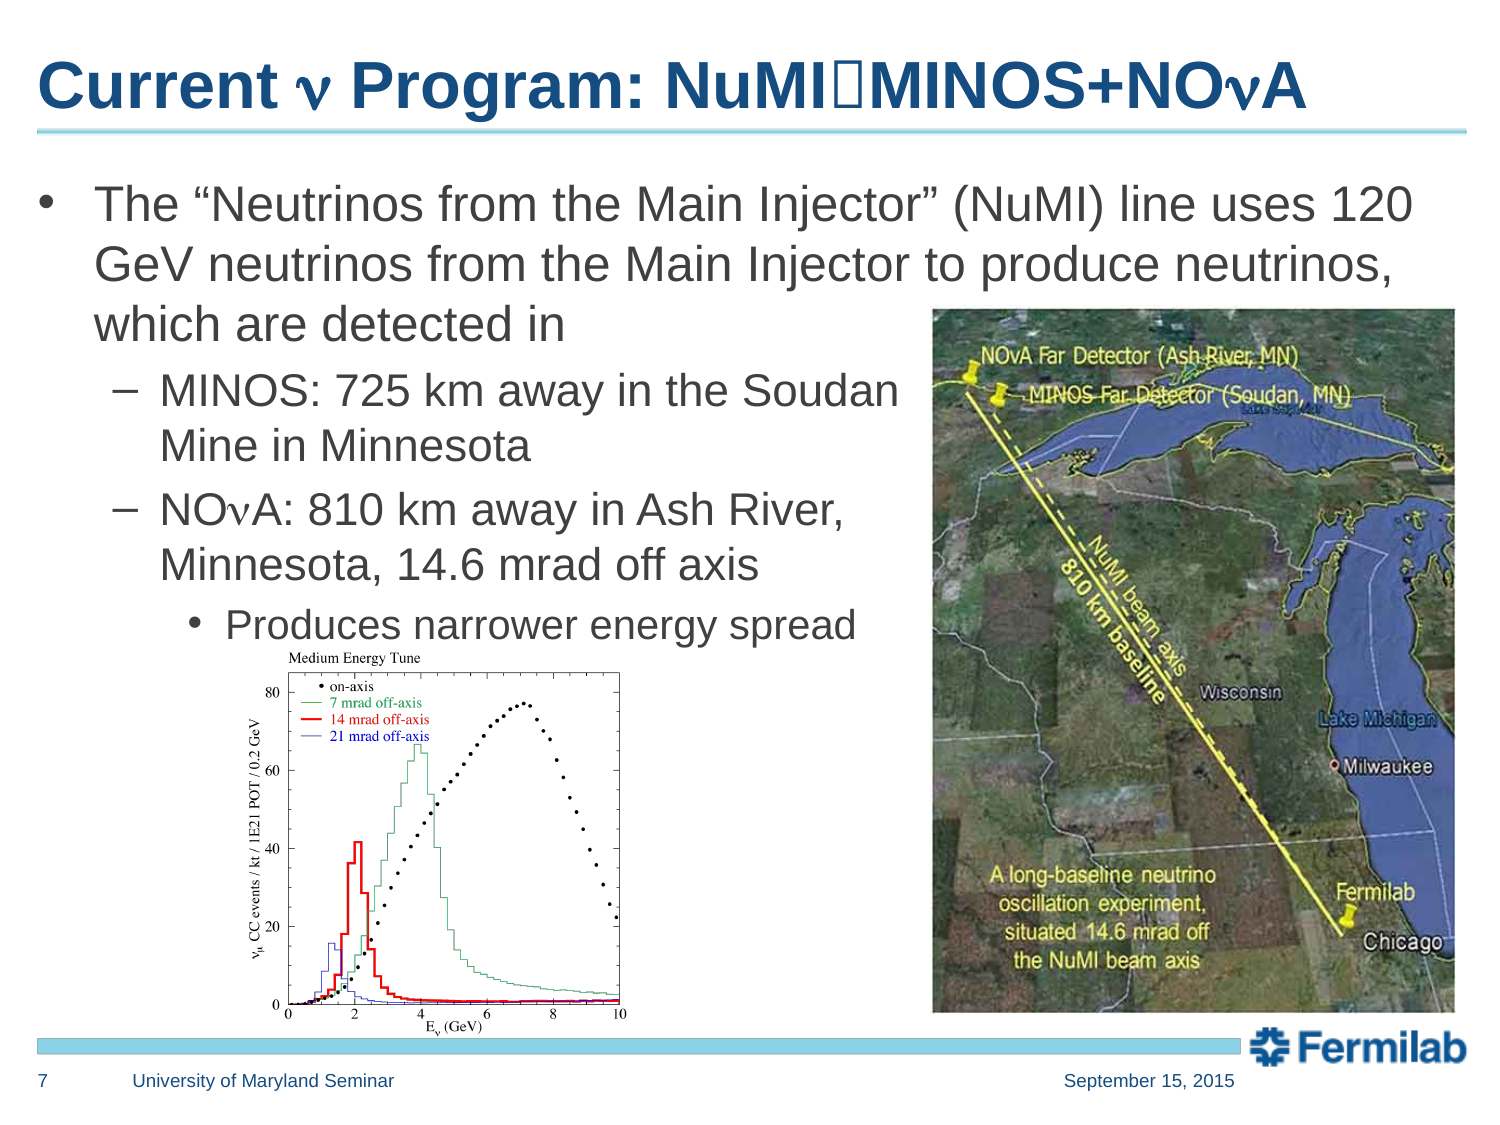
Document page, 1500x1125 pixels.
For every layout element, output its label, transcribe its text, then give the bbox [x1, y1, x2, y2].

footer University of Maryland Seminar [132, 1068, 1014, 1109]
picture [245, 650, 627, 1039]
slide_number 7 [37, 1068, 111, 1109]
picture [930, 305, 1456, 1015]
list The “Neutrinos from the Main Injector” (NuMI) line uses 120 GeV neutrinos from the Main Injector to produce neutrinos, which are detected in MINOS: 725 km away in the Soudan Mine in Minnesota NOnA: 810 km away in Ash River, Minnesota, 14.6 mrad off axis Produces narrower energy spread [37, 171, 1461, 572]
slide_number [1058, 1068, 1235, 1109]
title Current n Program: NuMIMINOS+NOnA [37, 17, 1463, 123]
